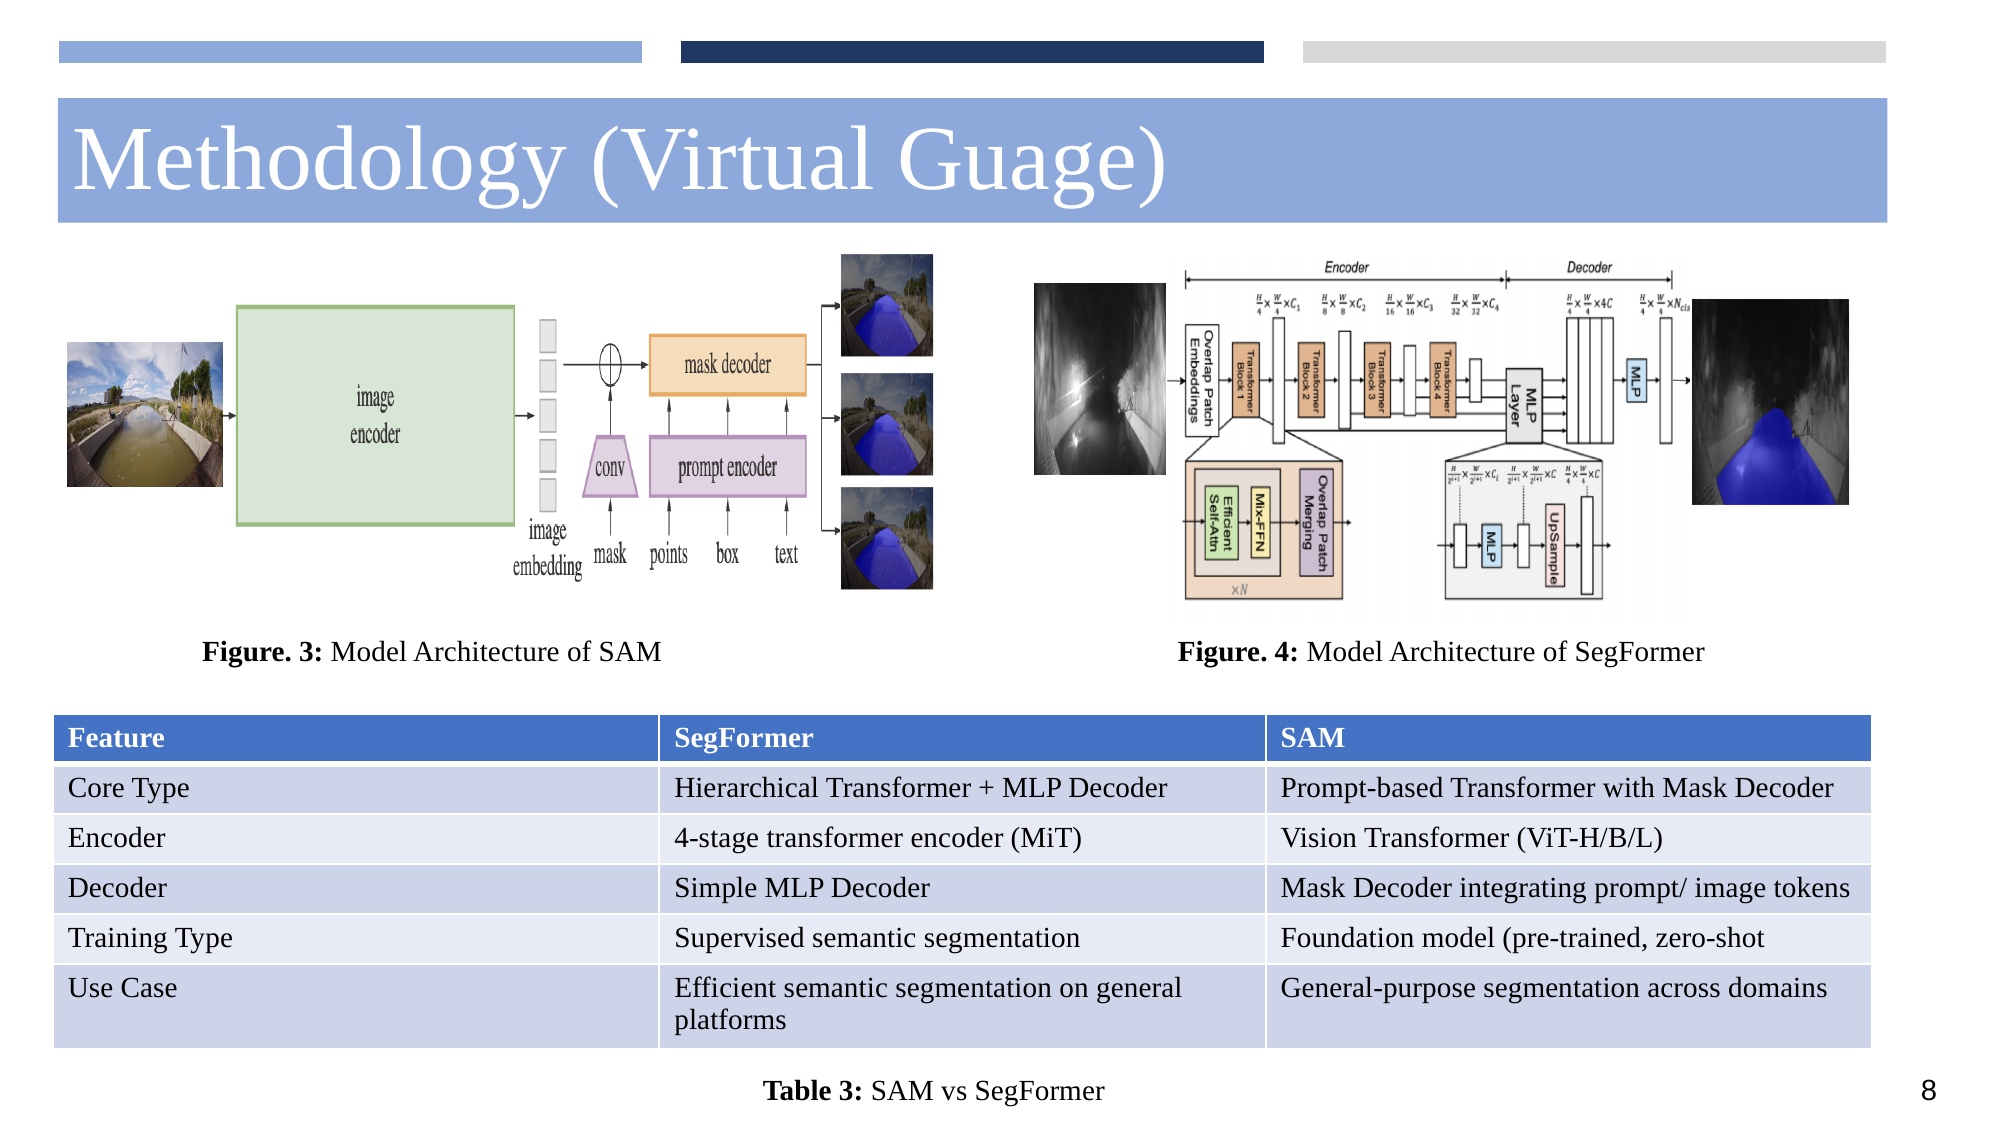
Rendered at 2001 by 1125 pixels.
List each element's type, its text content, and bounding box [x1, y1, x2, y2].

table_cell Decoder [54, 865, 658, 913]
table_cell Efficient semantic segmentation on general platforms [660, 965, 1265, 1048]
table_cell Simple MLP Decoder [660, 865, 1265, 913]
table_cell Encoder [54, 815, 658, 863]
table_cell Vision Transformer (ViT-H/B/L) [1267, 815, 1871, 863]
table_cell Mask Decoder integrating prompt/ image tokens [1267, 865, 1871, 913]
table_cell Supervised semantic segmentation [660, 915, 1265, 963]
table_header Feature [54, 715, 658, 761]
table_cell 4-stage transformer encoder (MiT) [660, 815, 1265, 863]
table_cell Training Type [54, 915, 658, 963]
table_cell Foundation model (pre-trained, zero-shot [1267, 915, 1871, 963]
text_box Table 3: SAM vs SegFormer [747, 1063, 1121, 1114]
text_box Figure. 4: Model Architecture of SegFormer [1162, 632, 1721, 675]
table_header SegFormer [660, 715, 1265, 761]
text_box [1302, 40, 1888, 64]
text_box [66, 253, 934, 592]
table_cell General-purpose segmentation across domains [1267, 965, 1871, 1048]
table_cell Core Type [54, 767, 658, 813]
text_box [679, 40, 1265, 64]
table_header SAM [1267, 715, 1871, 761]
text_box 8 [1905, 1063, 2000, 1114]
table_cell Hierarchical Transformer + MLP Decoder [660, 767, 1265, 813]
table_cell Prompt-based Transformer with Mask Decoder [1267, 767, 1871, 813]
title Methodology (Virtual Guage) [57, 98, 1888, 223]
table_cell Use Case [54, 965, 658, 1048]
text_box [1033, 253, 1850, 625]
text_box [57, 40, 643, 64]
text_box Figure. 3: Model Architecture of SAM [187, 624, 678, 675]
